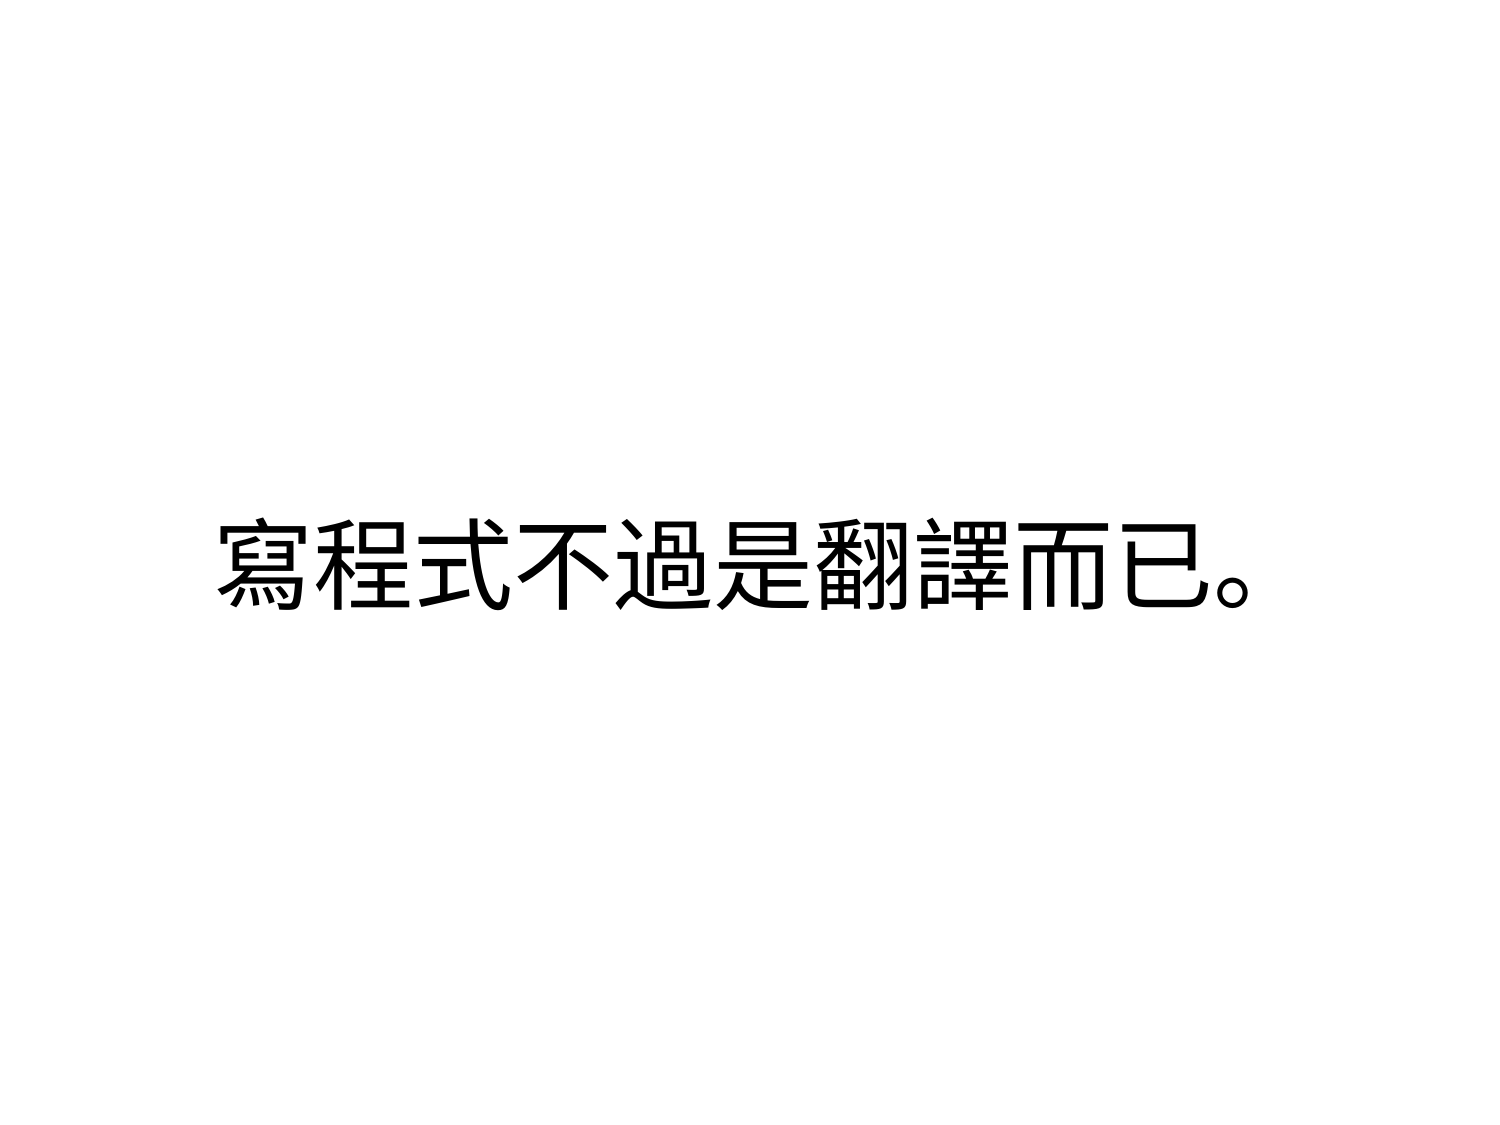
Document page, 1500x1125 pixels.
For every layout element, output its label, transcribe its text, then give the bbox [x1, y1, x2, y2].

text_box 寫程式不過是翻譯而已。 [198, 494, 1329, 630]
